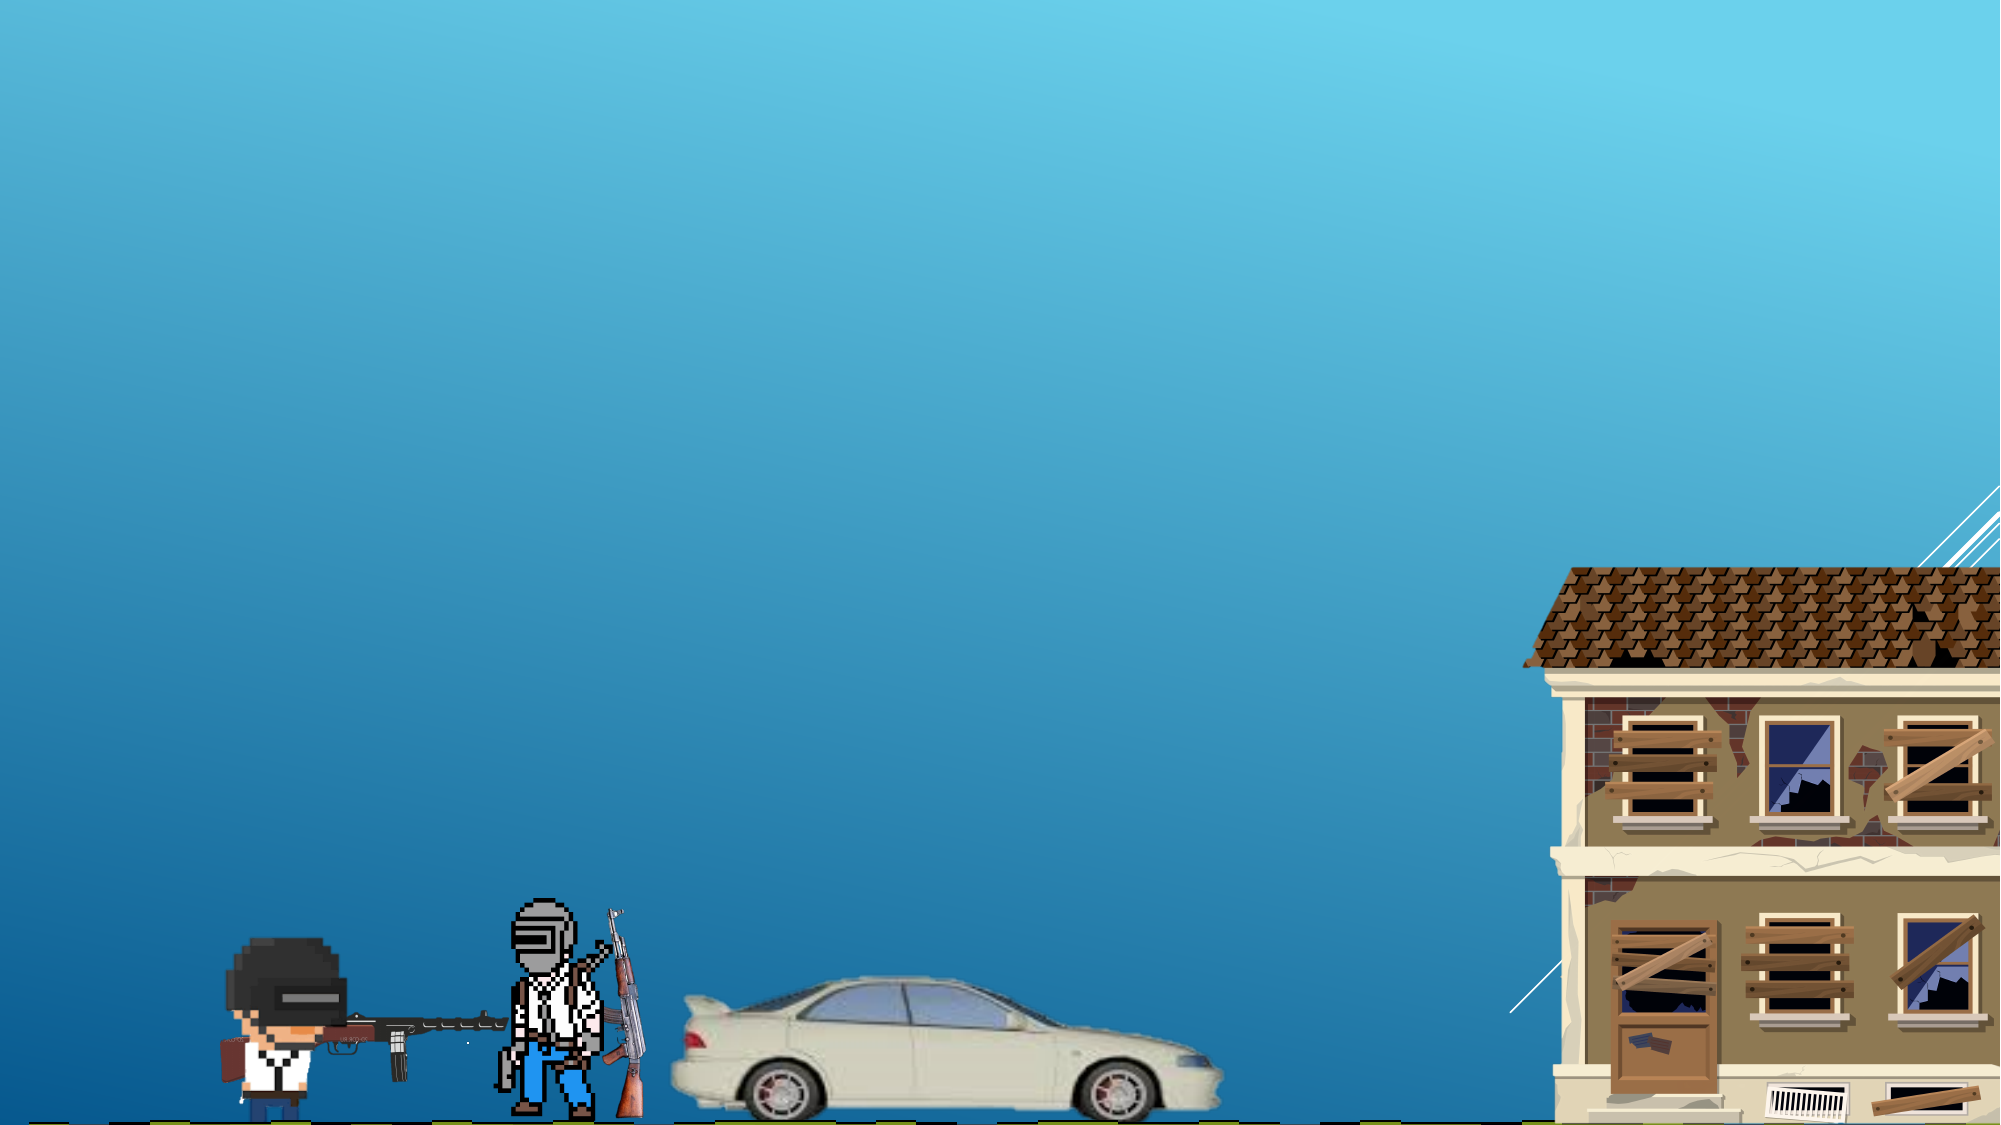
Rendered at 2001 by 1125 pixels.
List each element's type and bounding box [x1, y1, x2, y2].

picture [29, 463, 2000, 1125]
